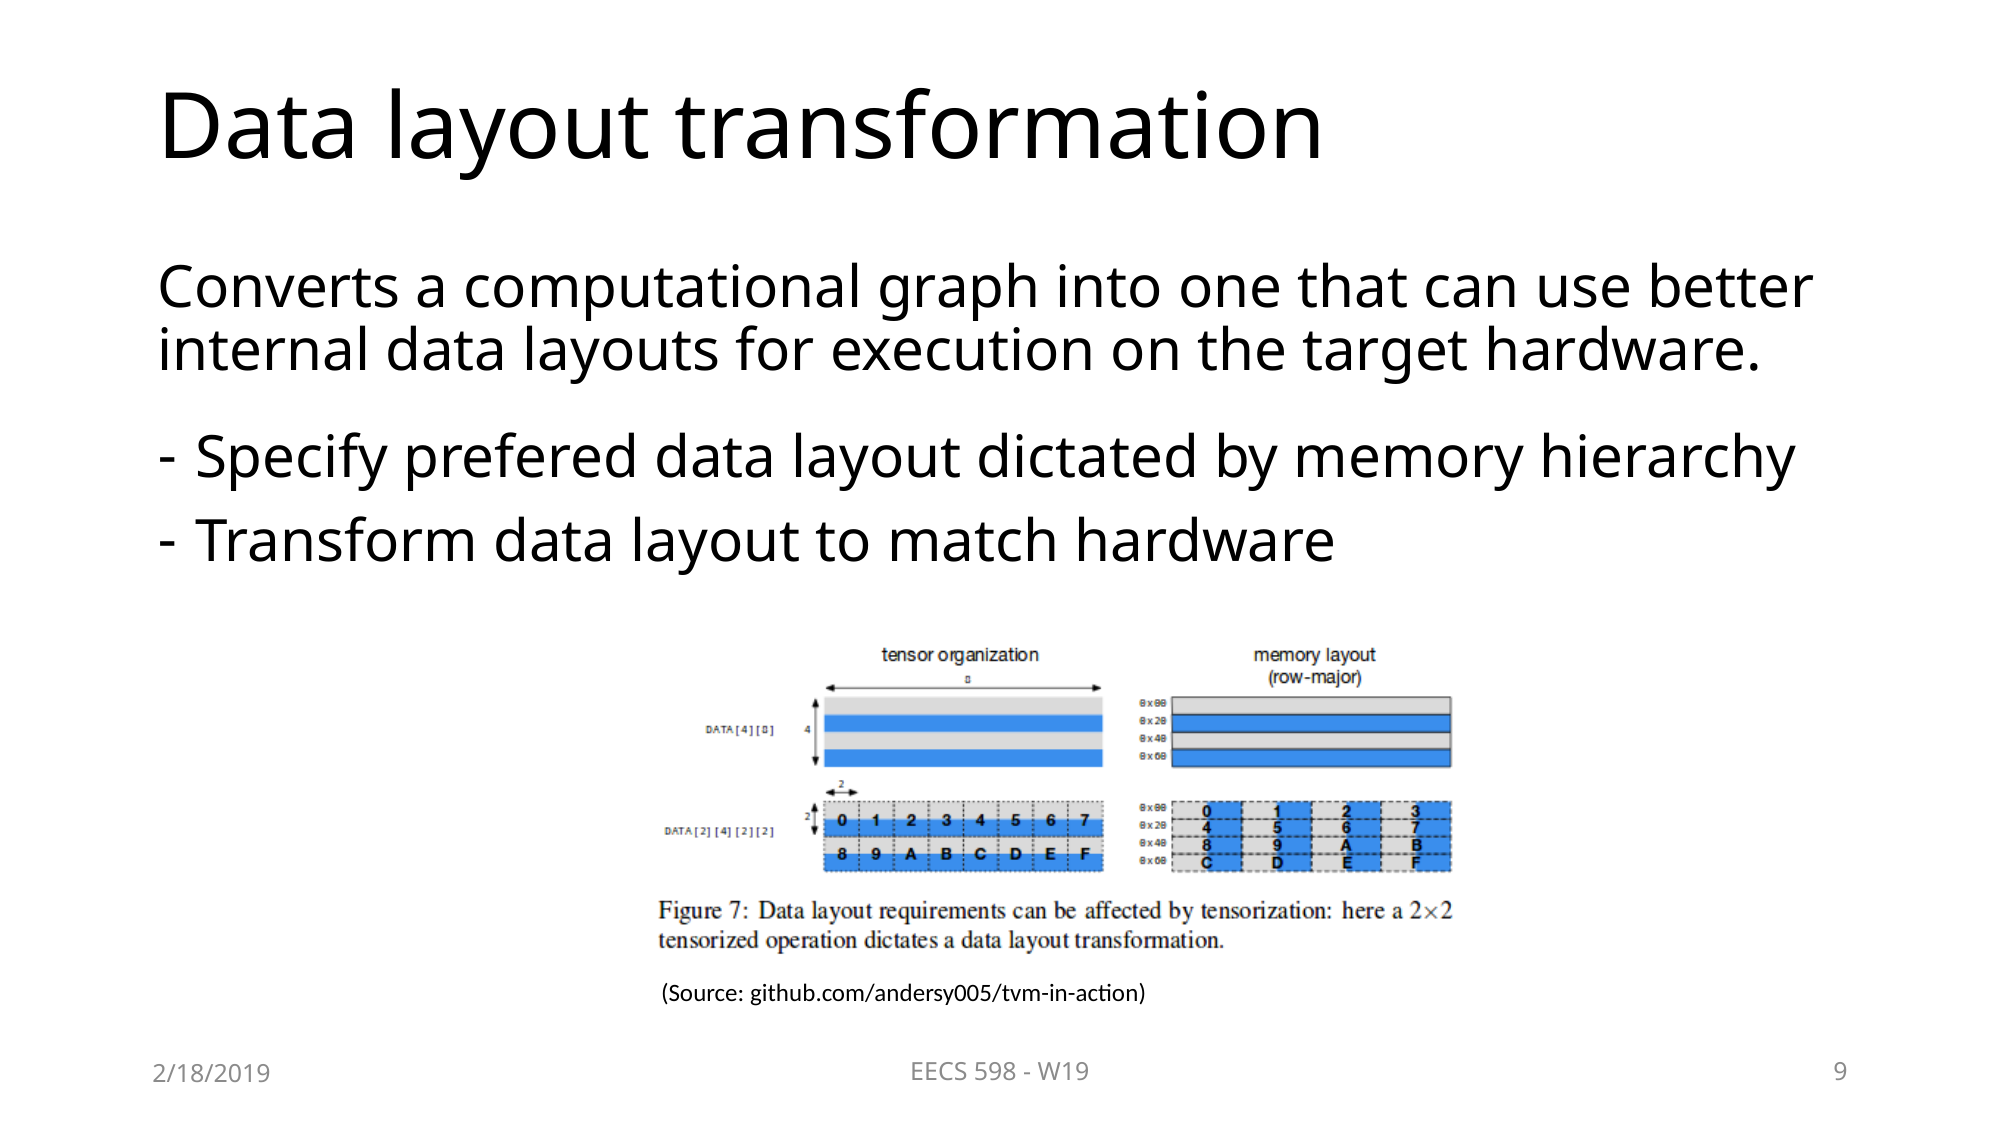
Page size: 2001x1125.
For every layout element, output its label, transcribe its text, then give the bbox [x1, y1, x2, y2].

text_box (Source: github.com/andersy005/tvm-in-action) [646, 982, 1163, 1014]
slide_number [137, 1042, 588, 1103]
slide_number 9 [1412, 1042, 1863, 1103]
footer EECS 598 - W19 [662, 1042, 1338, 1103]
list Converts a computational graph into one that can use better internal data layouts for execution on the target hardware. Specify prefered data layout dictated by memory hierarchy Transform data layout to match hardware [137, 237, 1863, 602]
picture [644, 601, 1476, 982]
title Data layout transformation [137, 59, 1863, 225]
